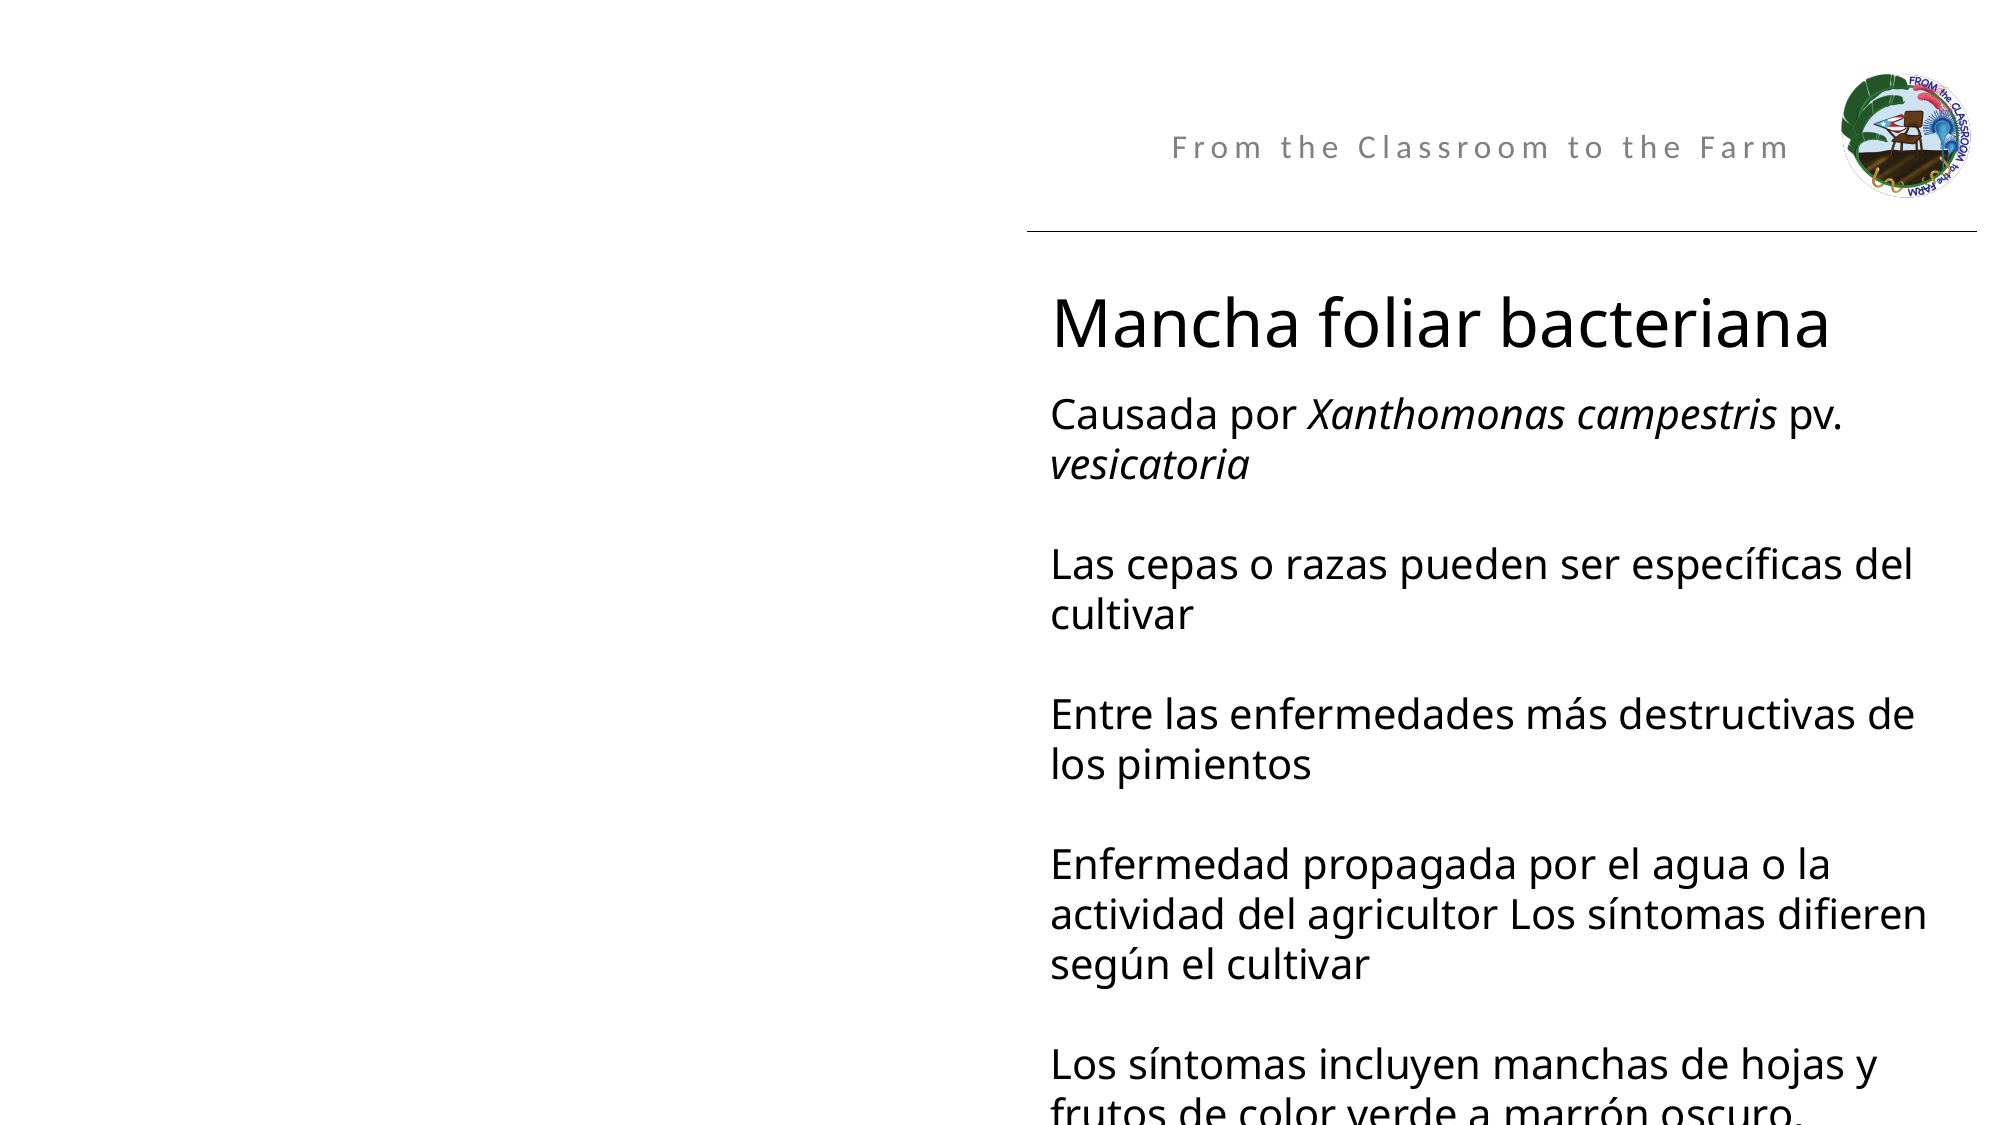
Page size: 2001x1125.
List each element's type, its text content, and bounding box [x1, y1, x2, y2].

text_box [941, 58, 2000, 360]
text_box Causada por Xanthomonas campestris pv. vesicatoria Las cepas o razas pueden ser específicas del cultivar Entre las enfermedades más destructivas de los pimientos Enfermedad propagada por el agua o la actividad del agricultor Los síntomas difieren según el cultivar Los síntomas incluyen manchas de hojas y frutos de color verde a marrón oscuro, cancro del tallo y defoliación [1035, 380, 1962, 1125]
